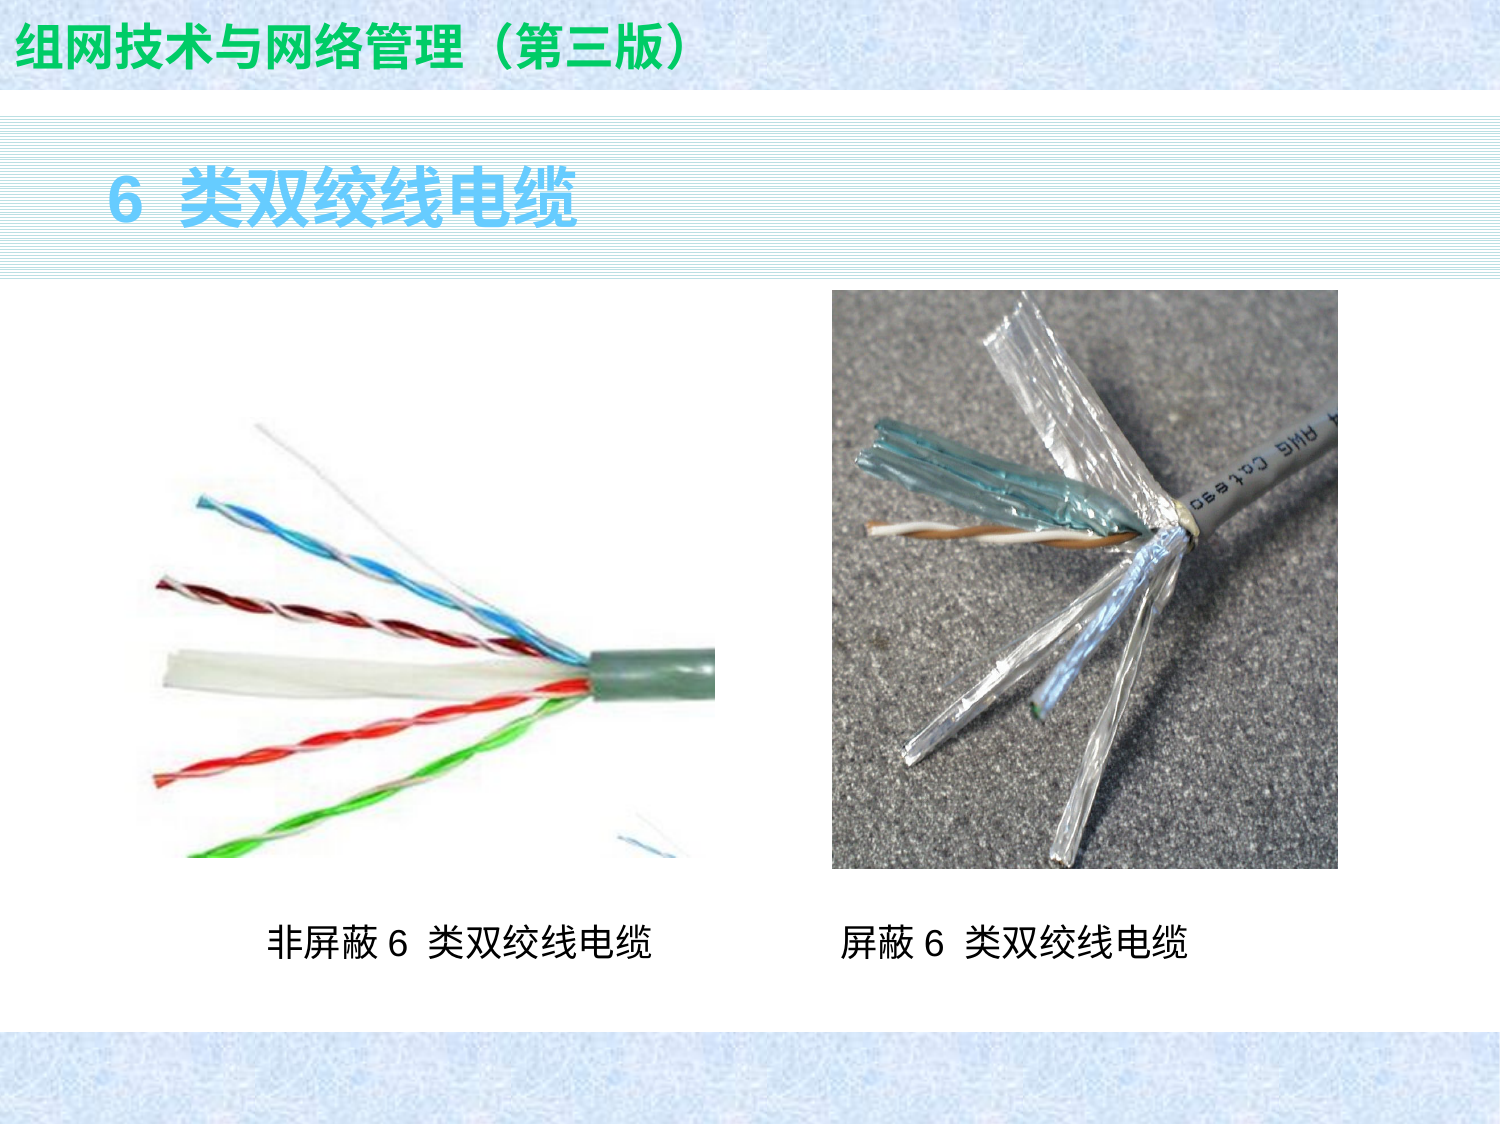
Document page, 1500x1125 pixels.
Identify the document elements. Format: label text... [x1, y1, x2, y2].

text_box 非屏蔽6 类双绞线电缆 屏蔽6 类双绞线电缆 [88, 893, 1367, 972]
title 6 类双绞线电缆 [52, 124, 634, 268]
picture [99, 416, 715, 858]
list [832, 290, 1338, 870]
picture [0, 1032, 1500, 1124]
picture [0, 0, 1500, 90]
